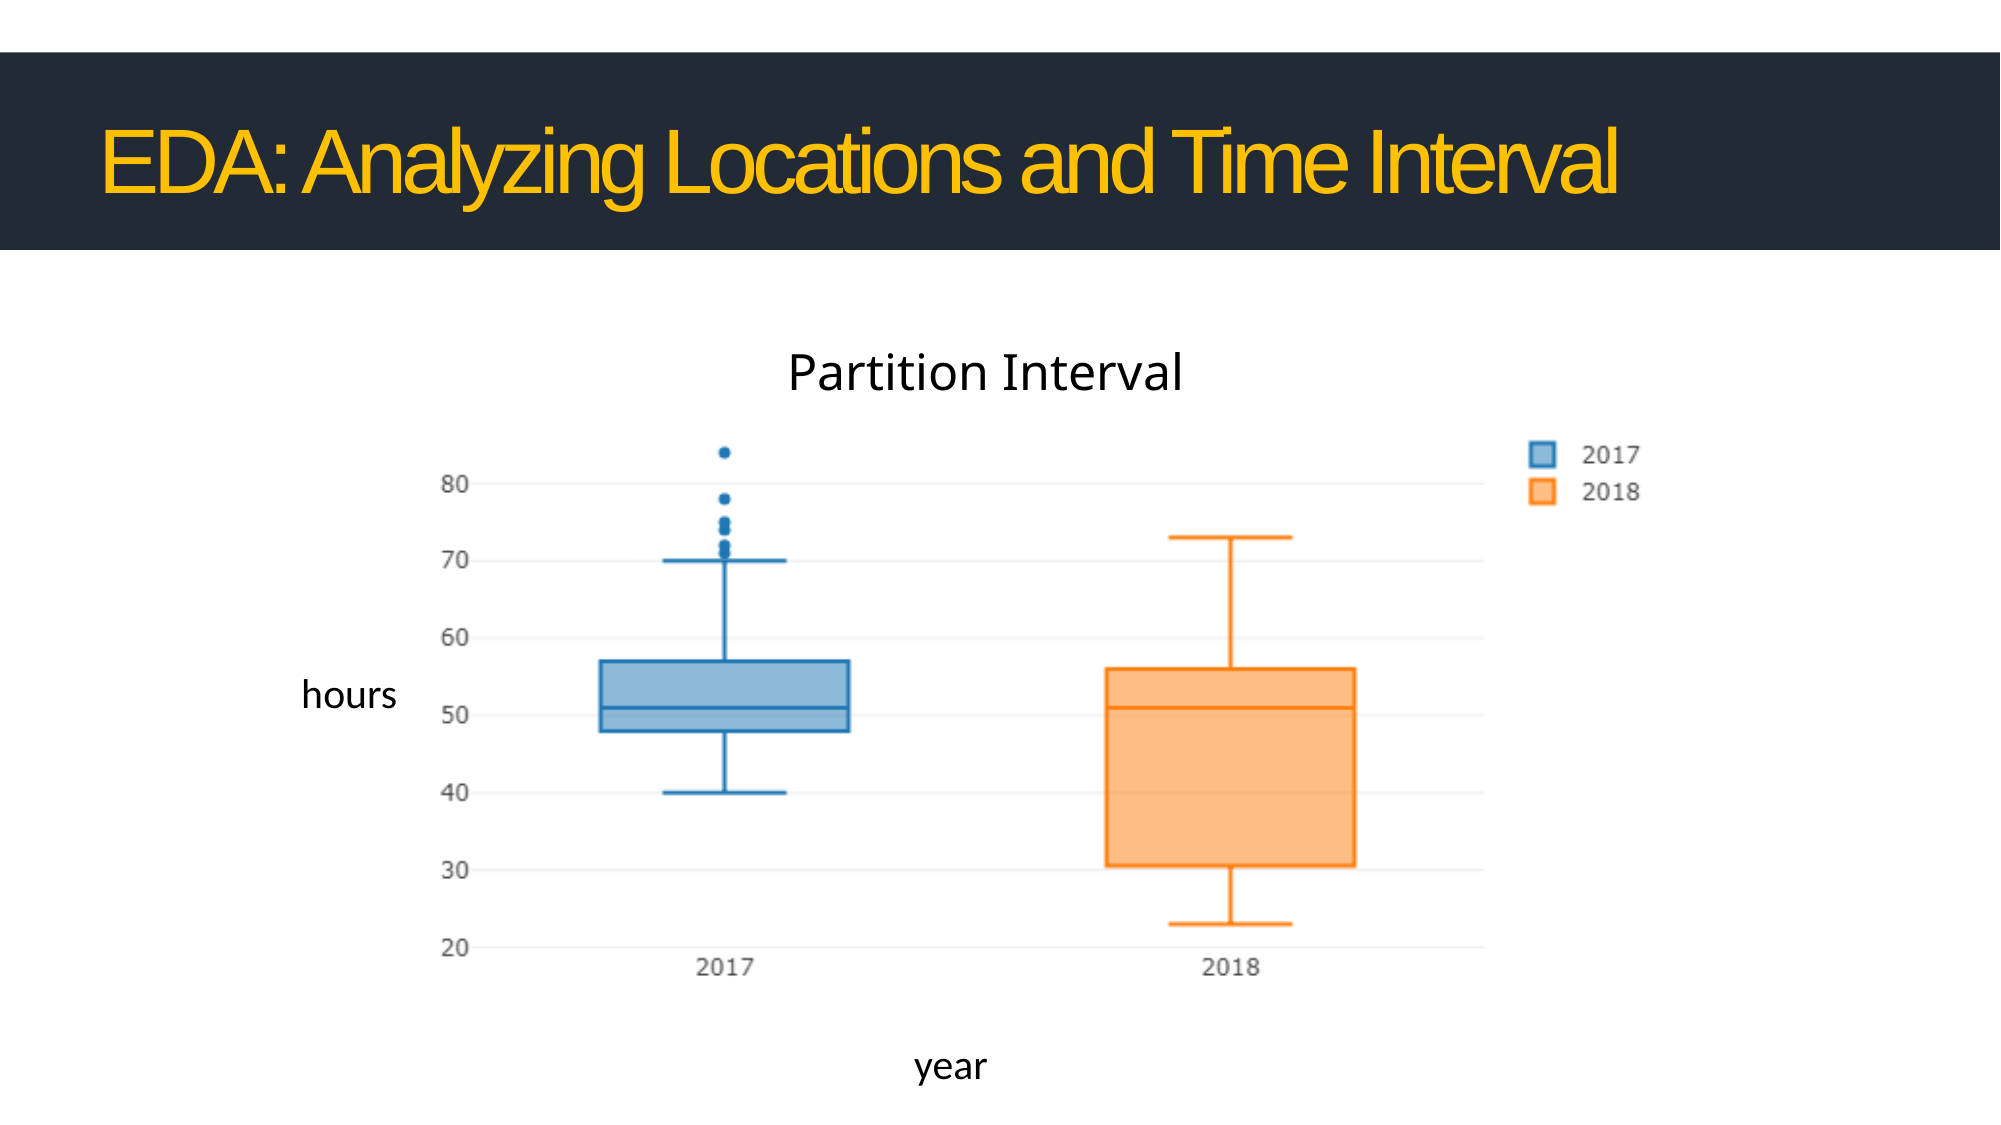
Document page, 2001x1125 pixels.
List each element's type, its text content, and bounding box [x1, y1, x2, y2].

picture [317, 408, 1683, 1031]
text_box year [899, 1031, 1048, 1096]
text_box [0, 51, 2000, 251]
text_box hours [286, 659, 317, 724]
text_box Partition Interval [772, 333, 1227, 408]
text_box EDA: Analyzing Locations and Time Interval [83, 94, 1716, 220]
